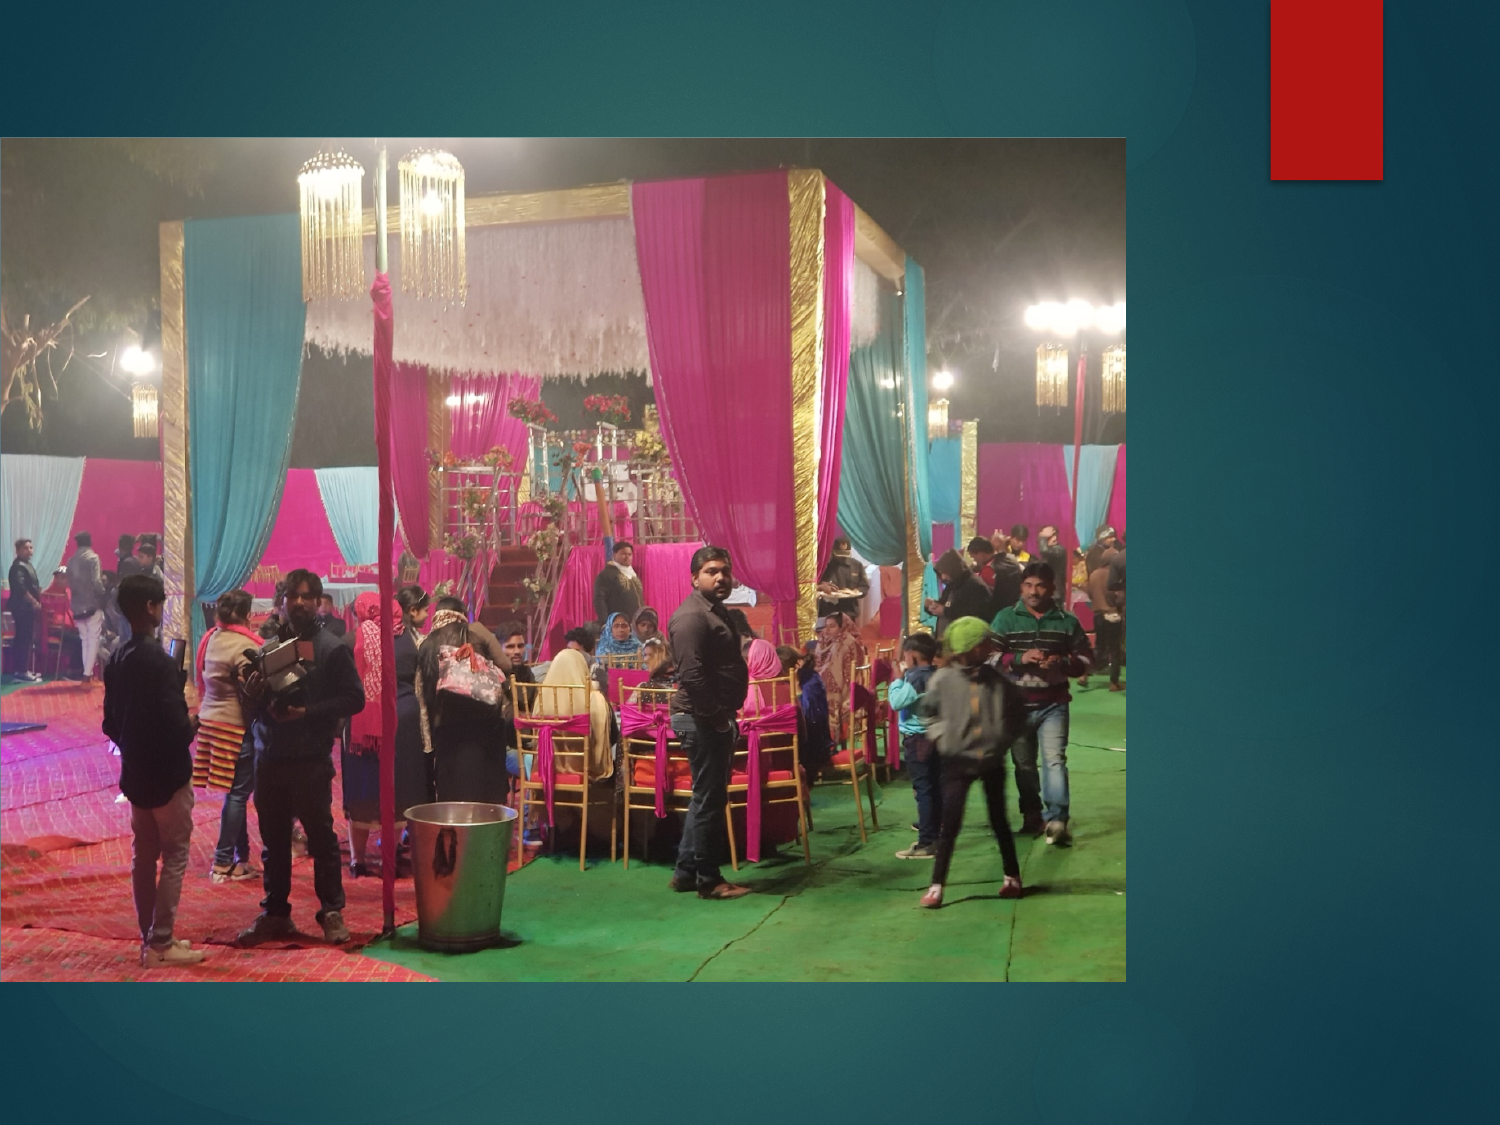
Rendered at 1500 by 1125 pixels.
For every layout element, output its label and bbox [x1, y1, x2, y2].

picture [0, 137, 1126, 982]
